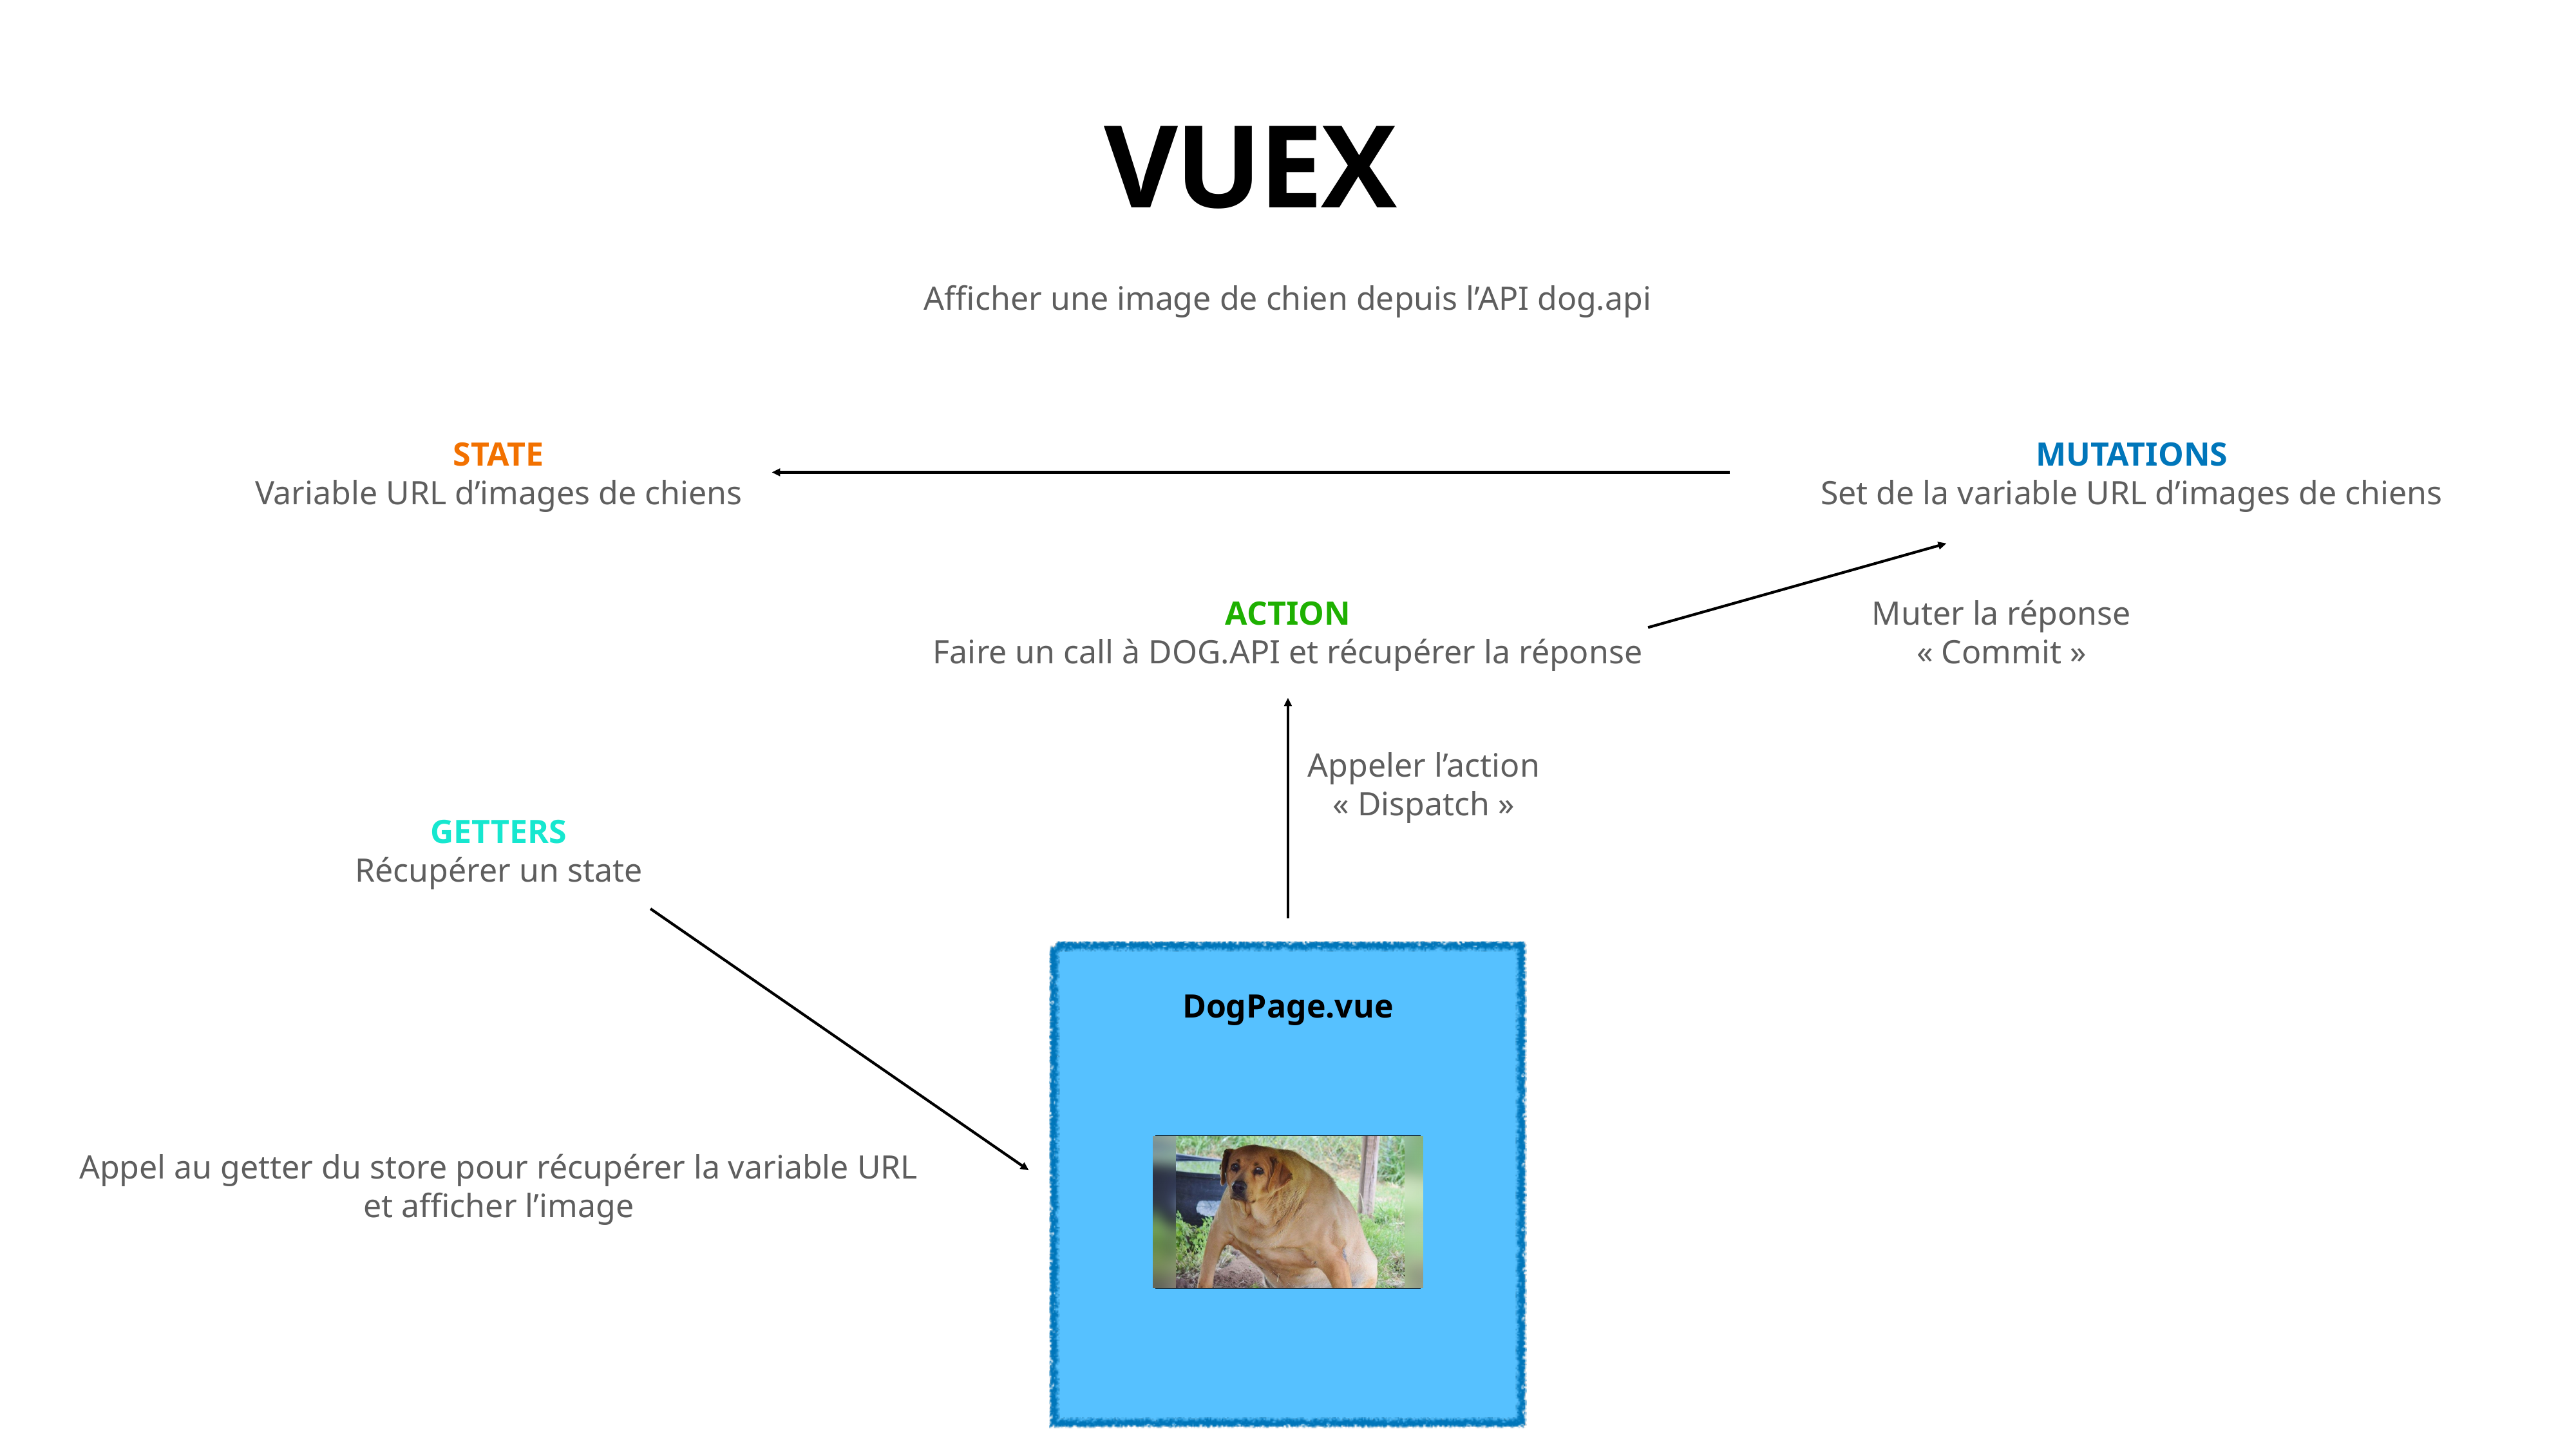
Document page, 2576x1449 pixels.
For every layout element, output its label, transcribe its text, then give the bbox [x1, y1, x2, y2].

title VUEX [1098, 83, 1478, 236]
text_box GETTERS Récupérer un state [350, 805, 648, 894]
text_box ACTION Faire un call à DOG.API et récupérer la réponse [927, 587, 1649, 676]
text_box Afficher une image de chien depuis l’API dog.api [918, 272, 1658, 322]
text_box Appel au getter du store pour récupérer la variable URL et afficher l’image [74, 1141, 923, 1230]
text_box MUTATIONS Set de la variable URL d’images de chiens [1815, 428, 2448, 516]
text_box Appeler l’action « Dispatch » [1302, 739, 1546, 828]
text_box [1048, 941, 1527, 1430]
text_box Muter la réponse « Commit » [1866, 587, 2137, 676]
text_box STATE Variable URL d’images de chiens [249, 428, 748, 516]
text_box [772, 468, 1730, 477]
text_box [650, 909, 1029, 1171]
picture [1153, 1136, 1423, 1289]
text_box [1648, 542, 1947, 628]
text_box [1283, 697, 1293, 919]
